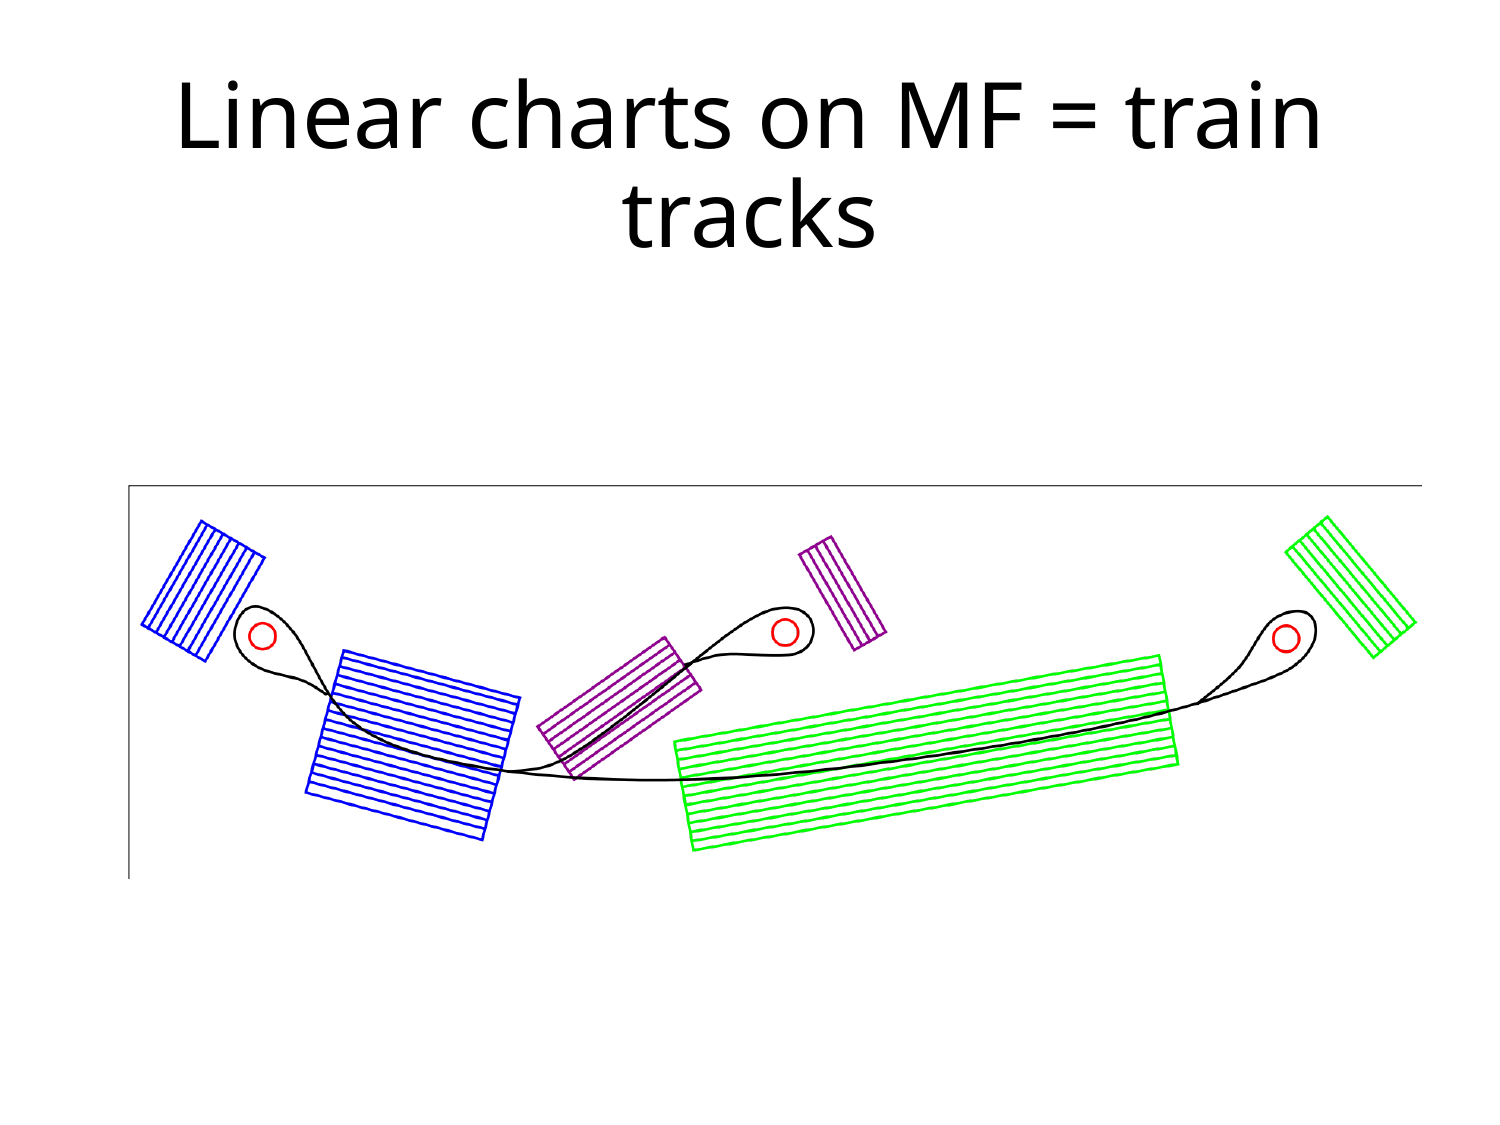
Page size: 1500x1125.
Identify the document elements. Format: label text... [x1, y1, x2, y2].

title Linear charts on MF = train tracks [103, 59, 1397, 278]
picture [128, 324, 1422, 1039]
